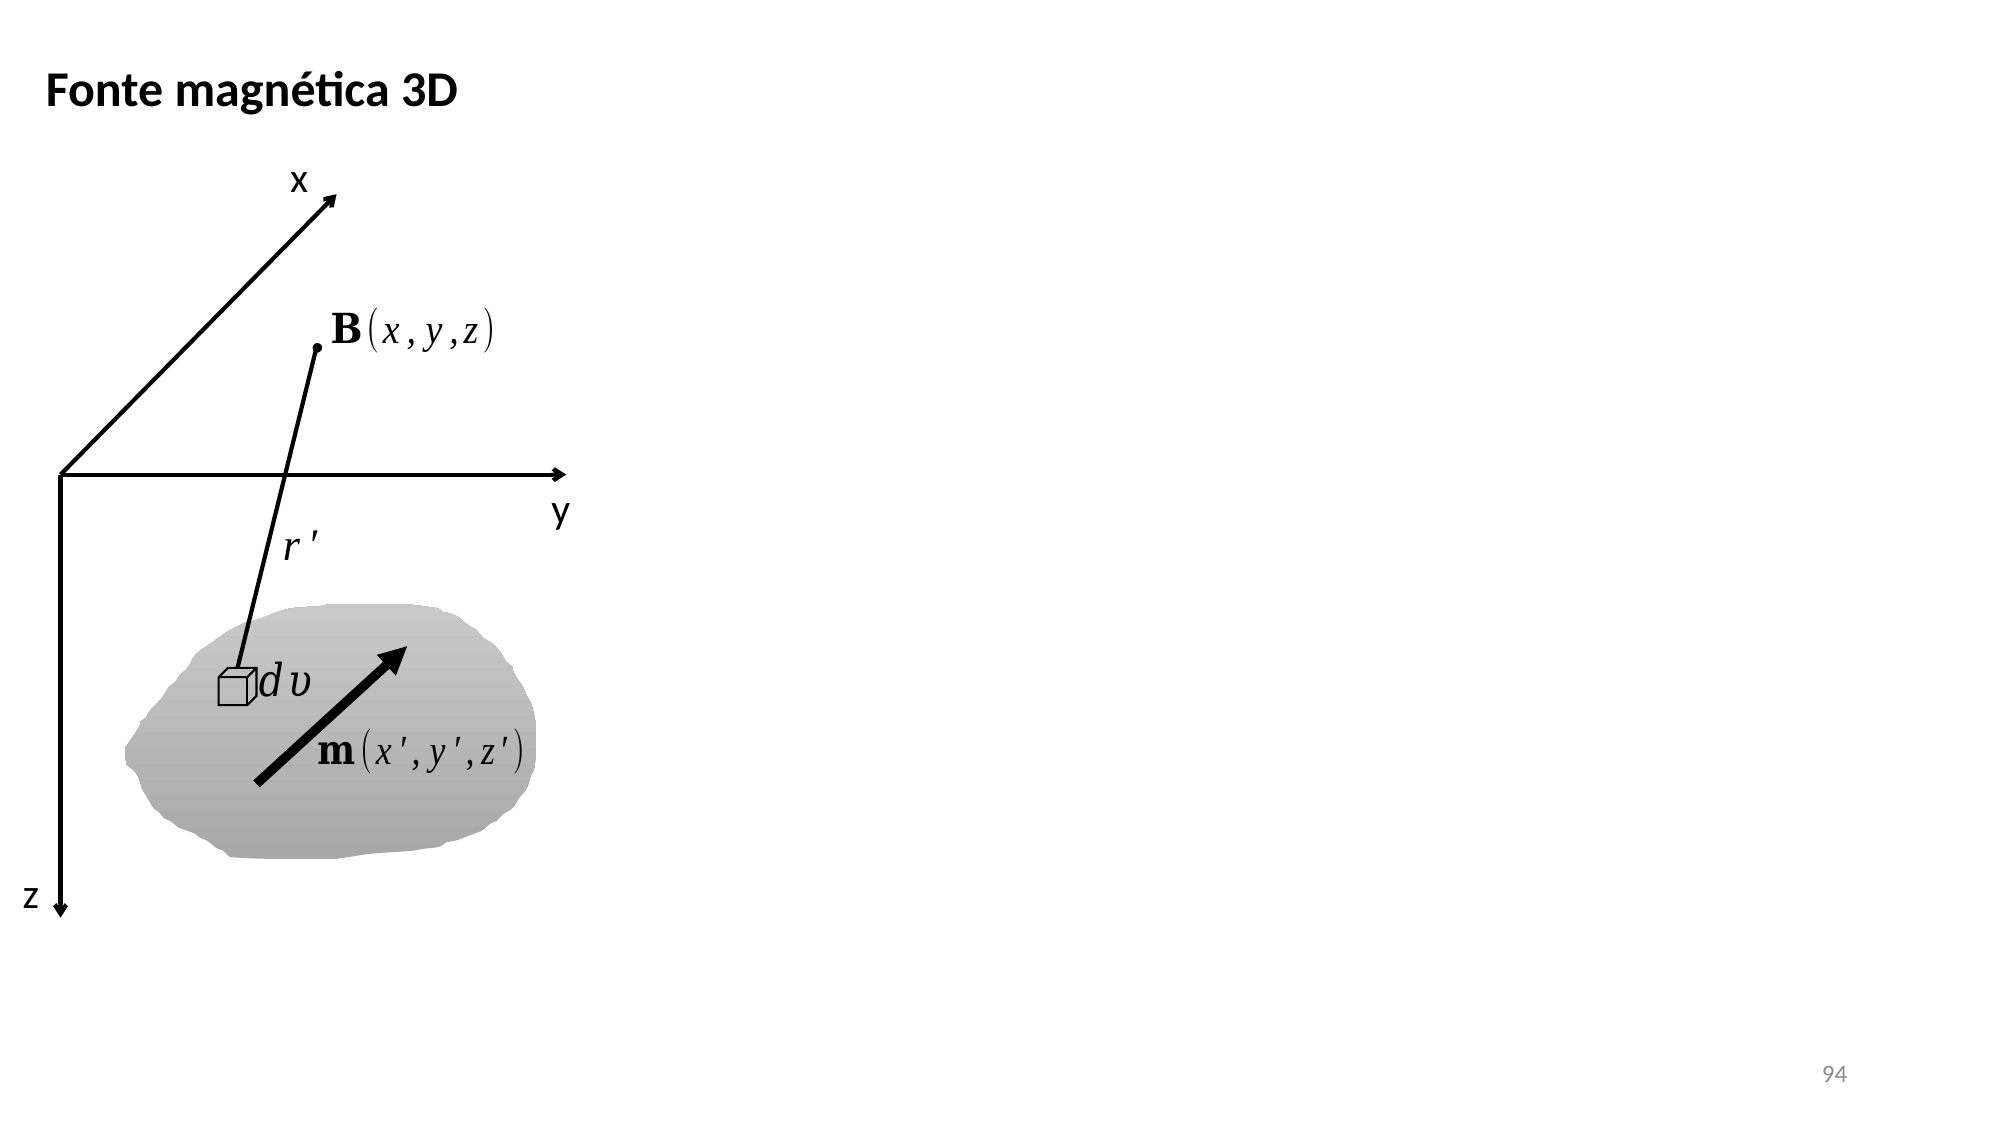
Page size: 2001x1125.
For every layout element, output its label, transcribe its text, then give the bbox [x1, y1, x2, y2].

text_box [217, 666, 256, 707]
text_box z [7, 859, 55, 925]
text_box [256, 646, 408, 784]
text_box [124, 602, 538, 861]
text_box x [275, 143, 324, 194]
slide_number 94 [1412, 1042, 1863, 1103]
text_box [60, 194, 337, 475]
text_box y [536, 474, 586, 540]
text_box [242, 344, 318, 668]
text_box Fonte magnética 3D [31, 48, 511, 124]
